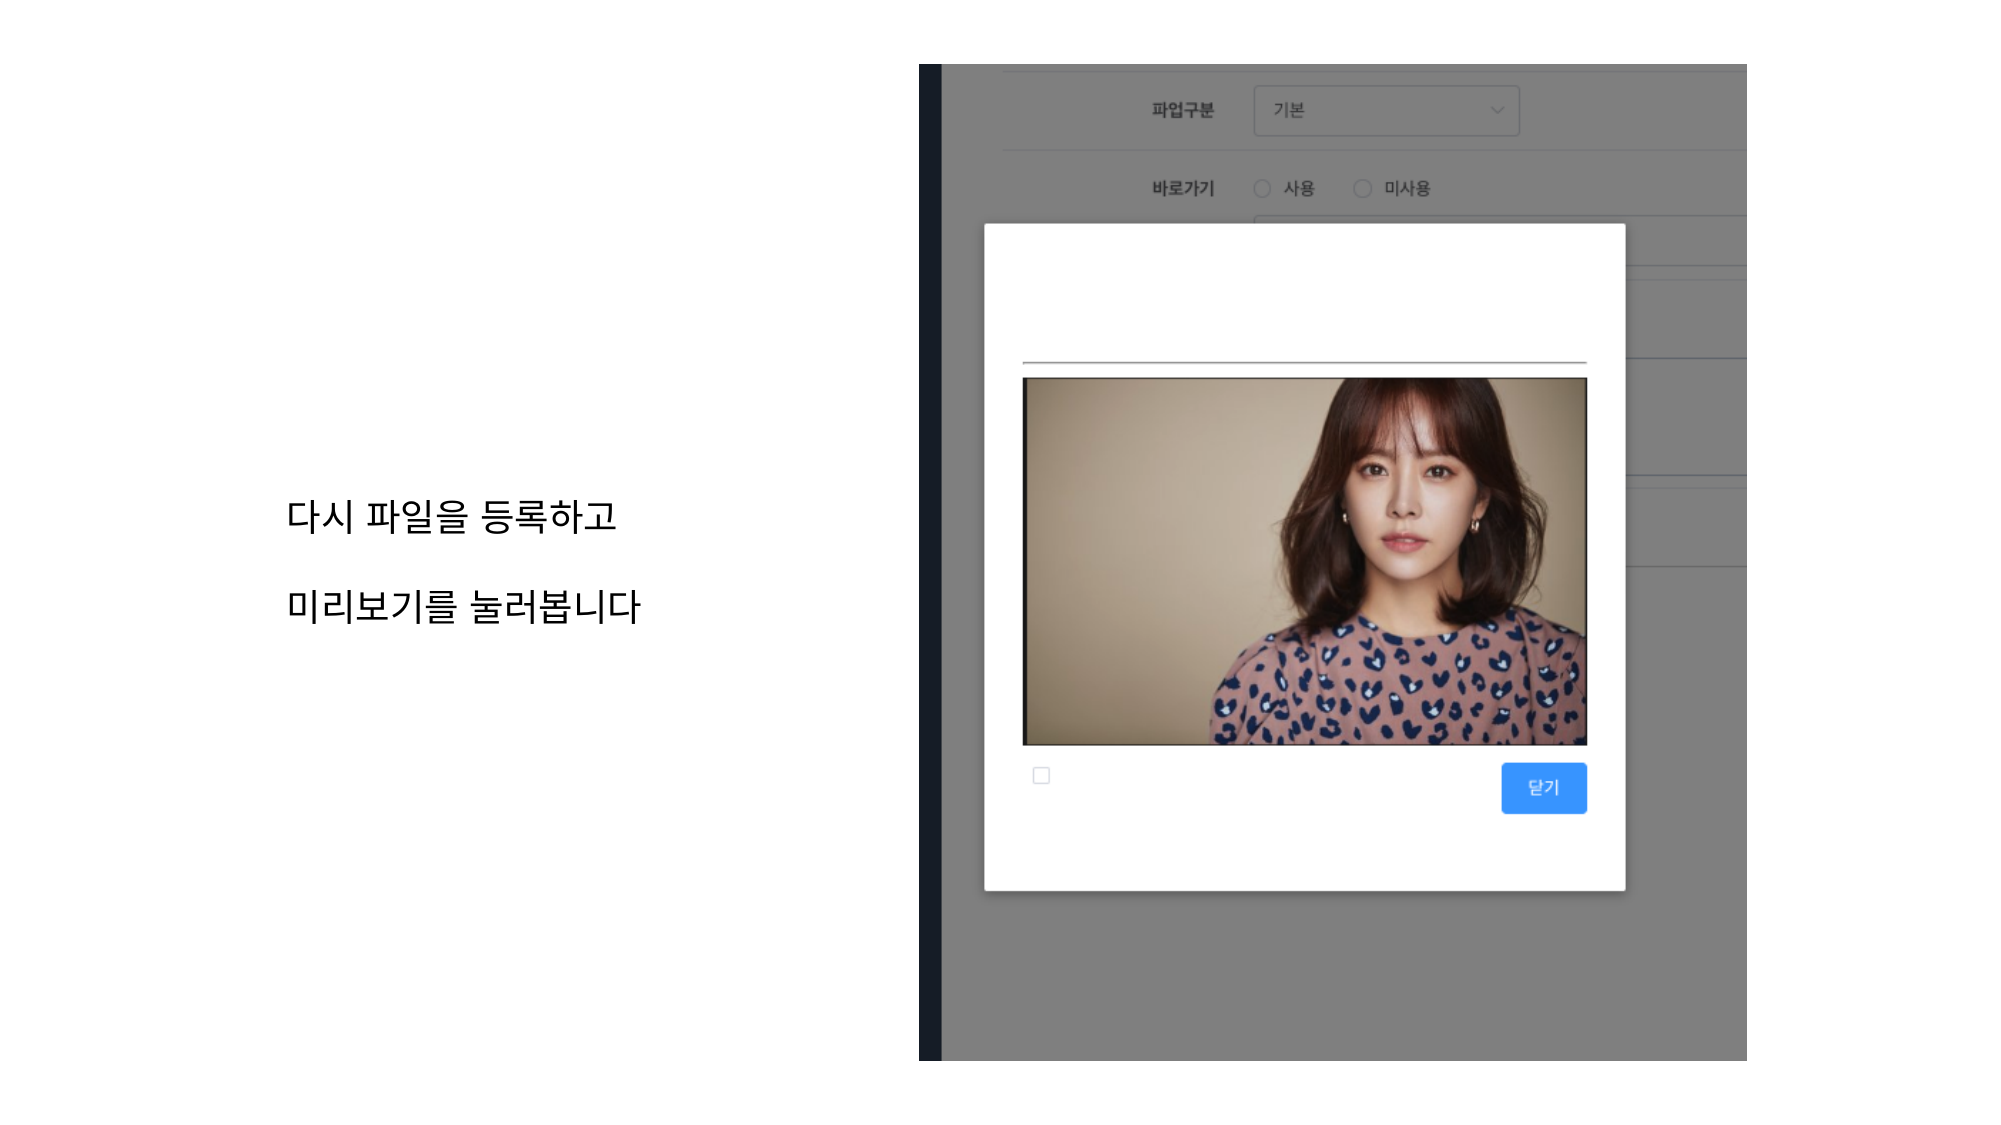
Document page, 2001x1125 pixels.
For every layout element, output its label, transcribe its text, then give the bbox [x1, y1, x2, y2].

picture [919, 64, 1747, 1061]
text_box 다시 파일을 등록하고 미리보기를 눌러봅니다 [272, 486, 658, 637]
